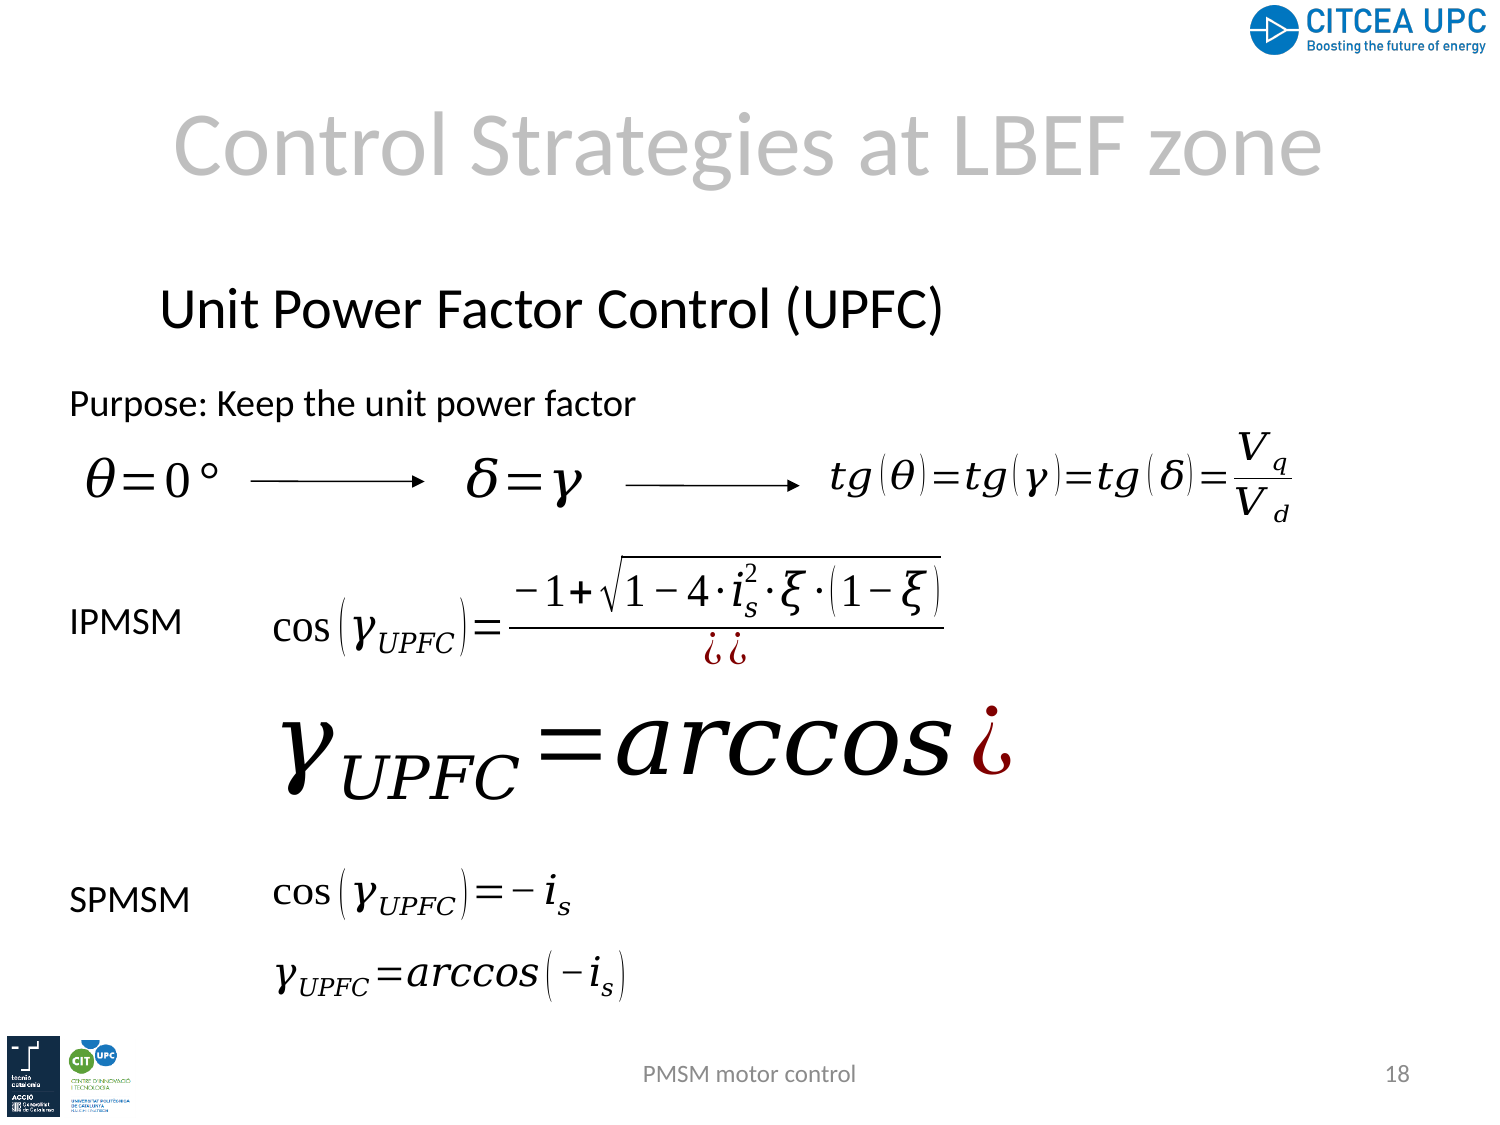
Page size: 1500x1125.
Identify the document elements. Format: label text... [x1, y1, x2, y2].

footer PMSM motor control [512, 1042, 988, 1103]
picture [5, 1034, 61, 1118]
picture [1250, 5, 1497, 60]
slide_number 18 [1074, 1042, 1425, 1103]
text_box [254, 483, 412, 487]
picture [64, 1039, 136, 1118]
text_box SPMSM [54, 866, 1418, 928]
title Control Strategies at LBEF zone [75, 45, 1425, 233]
list Unit Power Factor Control (UPFC) [75, 262, 1425, 1005]
text_box IPMSM [54, 588, 1418, 650]
text_box Purpose: Keep the unit power factor [54, 370, 1418, 432]
